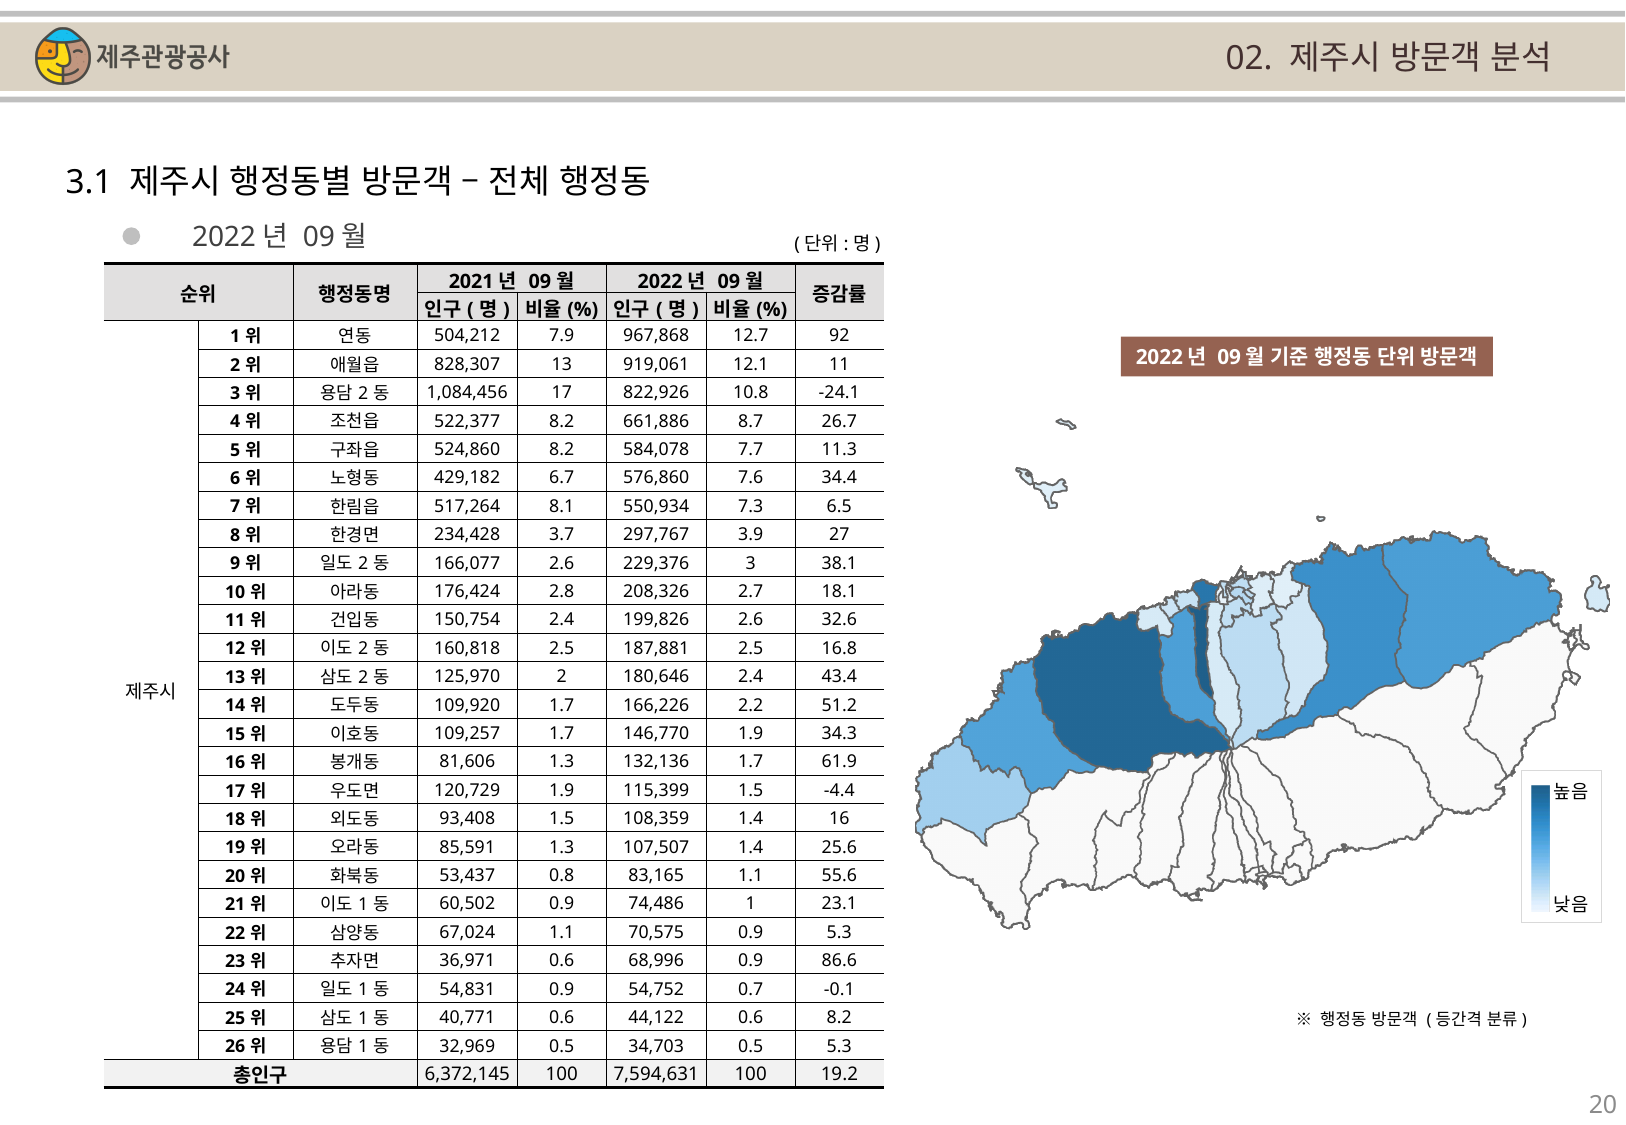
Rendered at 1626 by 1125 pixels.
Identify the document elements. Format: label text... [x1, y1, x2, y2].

table_cell 1.5 [518, 804, 606, 831]
table_cell 16.8 [796, 634, 884, 661]
text_box 02. 제주시 방문객 분석 [1042, 28, 1595, 84]
table_cell 125,970 [418, 662, 517, 689]
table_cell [707, 1003, 795, 1030]
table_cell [707, 1031, 795, 1059]
table_cell 3위 [199, 378, 293, 405]
table_cell 1.5 [707, 776, 795, 803]
table_cell 522,377 [418, 406, 517, 434]
table_cell 297,767 [607, 520, 706, 547]
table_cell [199, 861, 293, 888]
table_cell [294, 832, 417, 860]
table_header 2021년 09월 [418, 265, 606, 292]
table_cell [607, 918, 706, 945]
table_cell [294, 1031, 417, 1059]
table_cell 용담2동 [294, 378, 417, 405]
table_cell 3 [707, 548, 795, 576]
table_cell 61.9 [796, 747, 884, 775]
table_cell 3.9 [707, 520, 795, 547]
table_cell 이호동 [294, 719, 417, 746]
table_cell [104, 1060, 417, 1086]
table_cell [607, 832, 706, 860]
table_cell 삼도2동 [294, 662, 417, 689]
table_cell 576,860 [607, 463, 706, 491]
table_cell 17 [518, 378, 606, 405]
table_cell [199, 1003, 293, 1030]
table_cell 2.4 [518, 605, 606, 633]
table_cell 109,257 [418, 719, 517, 746]
table_cell 10위 [199, 577, 293, 604]
table_cell 120,729 [418, 776, 517, 803]
table_cell 1.3 [518, 747, 606, 775]
table_cell 12.1 [707, 350, 795, 377]
table_cell 11 [796, 350, 884, 377]
table_cell 822,926 [607, 378, 706, 405]
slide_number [1251, 1063, 1618, 1123]
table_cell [518, 832, 606, 860]
table_cell 166,077 [418, 548, 517, 576]
table_cell 한경면 [294, 520, 417, 547]
text_box (단위:명) [779, 224, 896, 262]
table_cell 32.6 [796, 605, 884, 633]
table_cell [518, 918, 606, 945]
table_cell 이도2동 [294, 634, 417, 661]
table_cell 160,818 [418, 634, 517, 661]
table_cell 8.1 [518, 492, 606, 519]
table_cell 7위 [199, 492, 293, 519]
text_box 3.1 제주시 행정동별 방문객 – 전체 행정동 [50, 152, 1144, 208]
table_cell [294, 1003, 417, 1030]
table_cell 구좌읍 [294, 435, 417, 462]
table_cell 180,646 [607, 662, 706, 689]
table_cell 38.1 [796, 548, 884, 576]
table_cell 919,061 [607, 350, 706, 377]
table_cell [796, 1003, 884, 1030]
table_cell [707, 1060, 795, 1086]
table_cell 109,920 [418, 690, 517, 718]
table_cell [418, 889, 517, 917]
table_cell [607, 974, 706, 1002]
table_cell 11.3 [796, 435, 884, 462]
table_cell 1위 [199, 321, 293, 349]
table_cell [418, 918, 517, 945]
table_cell 132,136 [607, 747, 706, 775]
table_cell 26.7 [796, 406, 884, 434]
table_cell 8.2 [518, 435, 606, 462]
table_cell 166,226 [607, 690, 706, 718]
table_cell 2.5 [518, 634, 606, 661]
table_cell 조천읍 [294, 406, 417, 434]
table_cell 146,770 [607, 719, 706, 746]
table_cell 봉개동 [294, 747, 417, 775]
table_header 순위 [104, 265, 293, 320]
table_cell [518, 974, 606, 1002]
table_cell 연동 [294, 321, 417, 349]
table_cell -24.1 [796, 378, 884, 405]
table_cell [707, 974, 795, 1002]
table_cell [418, 974, 517, 1002]
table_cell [418, 1060, 517, 1086]
table_cell 애월읍 [294, 350, 417, 377]
table_cell 건입동 [294, 605, 417, 633]
table_cell 234,428 [418, 520, 517, 547]
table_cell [418, 832, 517, 860]
table_cell 584,078 [607, 435, 706, 462]
table_cell 인구(명) [418, 293, 517, 320]
table_cell 2.5 [707, 634, 795, 661]
table_cell 524,860 [418, 435, 517, 462]
table_cell 우도면 [294, 776, 417, 803]
table_cell 15위 [199, 719, 293, 746]
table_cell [418, 1003, 517, 1030]
table_cell 2.8 [518, 577, 606, 604]
table_cell 제주시 [104, 321, 198, 1059]
table_cell 16 [796, 804, 884, 831]
table_cell 1.7 [518, 690, 606, 718]
table_cell 115,399 [607, 776, 706, 803]
table_cell 1,084,456 [418, 378, 517, 405]
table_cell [796, 918, 884, 945]
table_cell 18.1 [796, 577, 884, 604]
table_cell 429,182 [418, 463, 517, 491]
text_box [1521, 770, 1618, 925]
table_cell 10.8 [707, 378, 795, 405]
table_cell 504,212 [418, 321, 517, 349]
table_cell 550,934 [607, 492, 706, 519]
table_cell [796, 946, 884, 973]
table_cell 2 [518, 662, 606, 689]
table_cell 19위 [199, 832, 293, 860]
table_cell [796, 832, 884, 860]
table_cell 81,606 [418, 747, 517, 775]
table_cell 150,754 [418, 605, 517, 633]
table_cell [518, 889, 606, 917]
table_cell 9위 [199, 548, 293, 576]
picture [915, 236, 1610, 1112]
table_cell 7.3 [707, 492, 795, 519]
table_cell 14위 [199, 690, 293, 718]
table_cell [796, 889, 884, 917]
table_cell 1.7 [707, 747, 795, 775]
table_cell 93,408 [418, 804, 517, 831]
table_cell 4위 [199, 406, 293, 434]
text_box 2022년 09월 [176, 210, 383, 260]
table_cell 187,881 [607, 634, 706, 661]
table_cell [796, 861, 884, 888]
table_cell 7.6 [707, 463, 795, 491]
table_cell 43.4 [796, 662, 884, 689]
table_cell 13 [518, 350, 606, 377]
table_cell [199, 1031, 293, 1059]
table_cell 27 [796, 520, 884, 547]
table_cell 2위 [199, 350, 293, 377]
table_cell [607, 1060, 706, 1086]
table_cell 8.7 [707, 406, 795, 434]
table_cell 18위 [199, 804, 293, 831]
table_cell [707, 918, 795, 945]
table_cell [199, 946, 293, 973]
table_cell 967,868 [607, 321, 706, 349]
table_cell 6.7 [518, 463, 606, 491]
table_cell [607, 1003, 706, 1030]
table_cell 7.9 [518, 321, 606, 349]
table_cell 176,424 [418, 577, 517, 604]
table_cell 34.3 [796, 719, 884, 746]
table_cell 노형동 [294, 463, 417, 491]
table_cell 1.4 [707, 804, 795, 831]
table_cell 3.7 [518, 520, 606, 547]
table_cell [294, 918, 417, 945]
table_cell 16위 [199, 747, 293, 775]
table_cell 비율(%) [707, 293, 795, 320]
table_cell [294, 974, 417, 1002]
table_cell 6.5 [796, 492, 884, 519]
table_header 2022년 09월 [607, 265, 795, 292]
table_cell 12.7 [707, 321, 795, 349]
table_cell -4.4 [796, 776, 884, 803]
text_box [121, 226, 141, 246]
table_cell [707, 832, 795, 860]
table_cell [294, 889, 417, 917]
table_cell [607, 889, 706, 917]
table_cell 2.7 [707, 577, 795, 604]
table_cell 34.4 [796, 463, 884, 491]
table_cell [607, 1031, 706, 1059]
table_cell 8.2 [518, 406, 606, 434]
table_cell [418, 1031, 517, 1059]
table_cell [607, 861, 706, 888]
table_cell 517,264 [418, 492, 517, 519]
table_cell 1.7 [518, 719, 606, 746]
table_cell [707, 889, 795, 917]
table_cell 11위 [199, 605, 293, 633]
table_cell 12위 [199, 634, 293, 661]
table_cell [518, 1003, 606, 1030]
table_cell 2.6 [707, 605, 795, 633]
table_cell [199, 974, 293, 1002]
table_header 증감률 [796, 265, 884, 320]
table_cell 2.2 [707, 690, 795, 718]
table_cell 한림읍 [294, 492, 417, 519]
table_cell 199,826 [607, 605, 706, 633]
table_cell 229,376 [607, 548, 706, 576]
table_cell 17위 [199, 776, 293, 803]
table_cell 208,326 [607, 577, 706, 604]
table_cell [518, 861, 606, 888]
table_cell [796, 1031, 884, 1059]
table_cell 일도2동 [294, 548, 417, 576]
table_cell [418, 861, 517, 888]
table_cell 2.4 [707, 662, 795, 689]
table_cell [199, 889, 293, 917]
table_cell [707, 946, 795, 973]
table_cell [707, 861, 795, 888]
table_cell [294, 946, 417, 973]
table_cell 7.7 [707, 435, 795, 462]
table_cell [518, 946, 606, 973]
table_cell 2.6 [518, 548, 606, 576]
table_cell 도두동 [294, 690, 417, 718]
table_cell 6위 [199, 463, 293, 491]
table_cell 1.9 [518, 776, 606, 803]
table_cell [418, 946, 517, 973]
table_cell 661,886 [607, 406, 706, 434]
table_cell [518, 1031, 606, 1059]
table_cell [607, 946, 706, 973]
table_cell 비율(%) [518, 293, 606, 320]
table_cell 5위 [199, 435, 293, 462]
table_cell 아라동 [294, 577, 417, 604]
table_cell 8위 [199, 520, 293, 547]
table_cell 51.2 [796, 690, 884, 718]
table_header 행정동명 [294, 265, 417, 320]
table_cell 108,359 [607, 804, 706, 831]
table_cell 인구(명) [607, 293, 706, 320]
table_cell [796, 974, 884, 1002]
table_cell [518, 1060, 606, 1086]
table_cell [294, 861, 417, 888]
table_cell 828,307 [418, 350, 517, 377]
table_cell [796, 1060, 884, 1086]
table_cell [199, 918, 293, 945]
table_cell 1.9 [707, 719, 795, 746]
table_cell 외도동 [294, 804, 417, 831]
picture [31, 26, 232, 87]
table_cell 92 [796, 321, 884, 349]
table_cell 13위 [199, 662, 293, 689]
